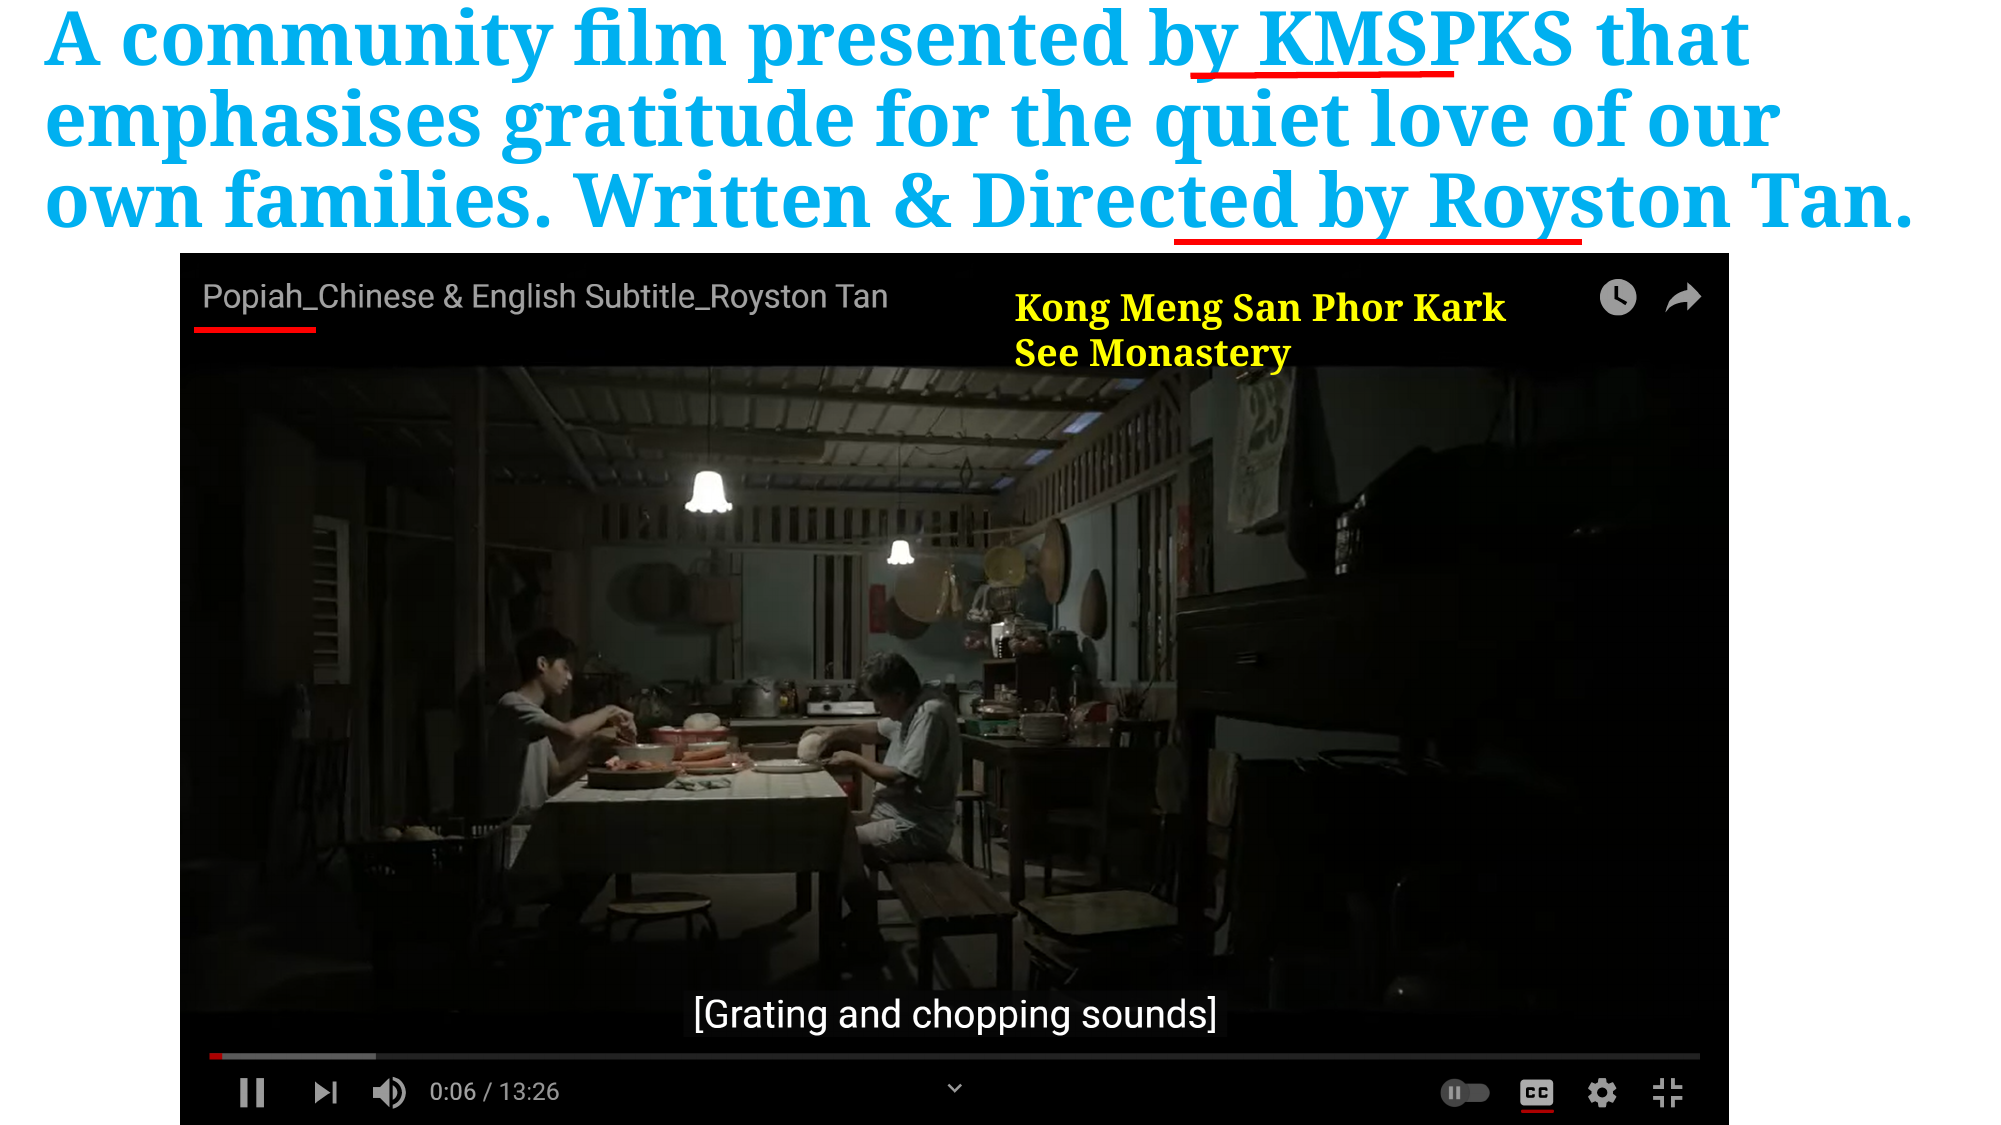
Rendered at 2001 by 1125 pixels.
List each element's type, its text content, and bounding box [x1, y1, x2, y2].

picture [179, 253, 1729, 1125]
title A community film presented by KMSPKS that emphasises gratitude for the quiet love of our own families. Written & Directed by Royston Tan. [29, 13, 1966, 232]
